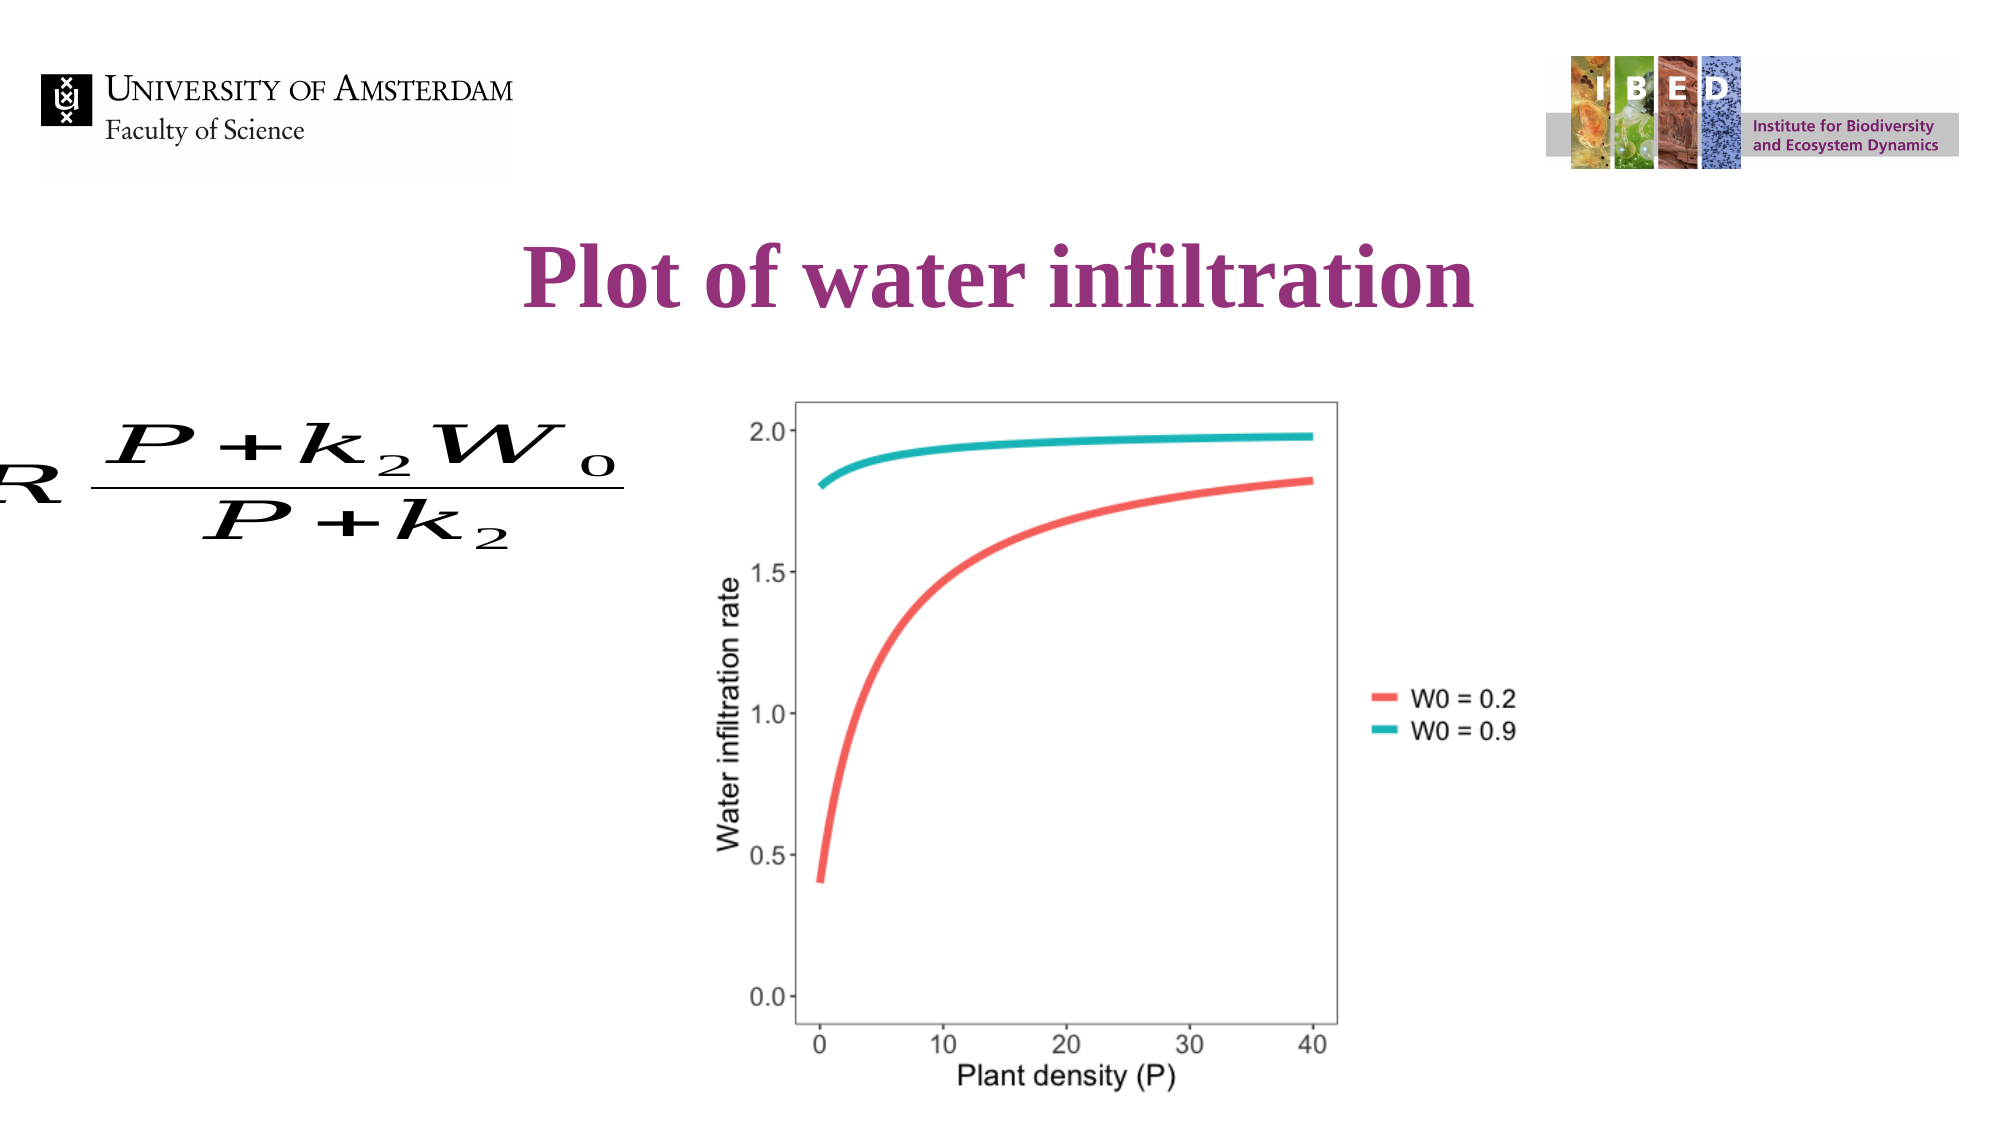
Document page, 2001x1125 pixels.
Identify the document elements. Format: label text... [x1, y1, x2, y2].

title Plot of water infiltration [137, 221, 1863, 362]
picture [1546, 56, 1959, 169]
picture [41, 74, 513, 179]
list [707, 392, 1537, 1101]
